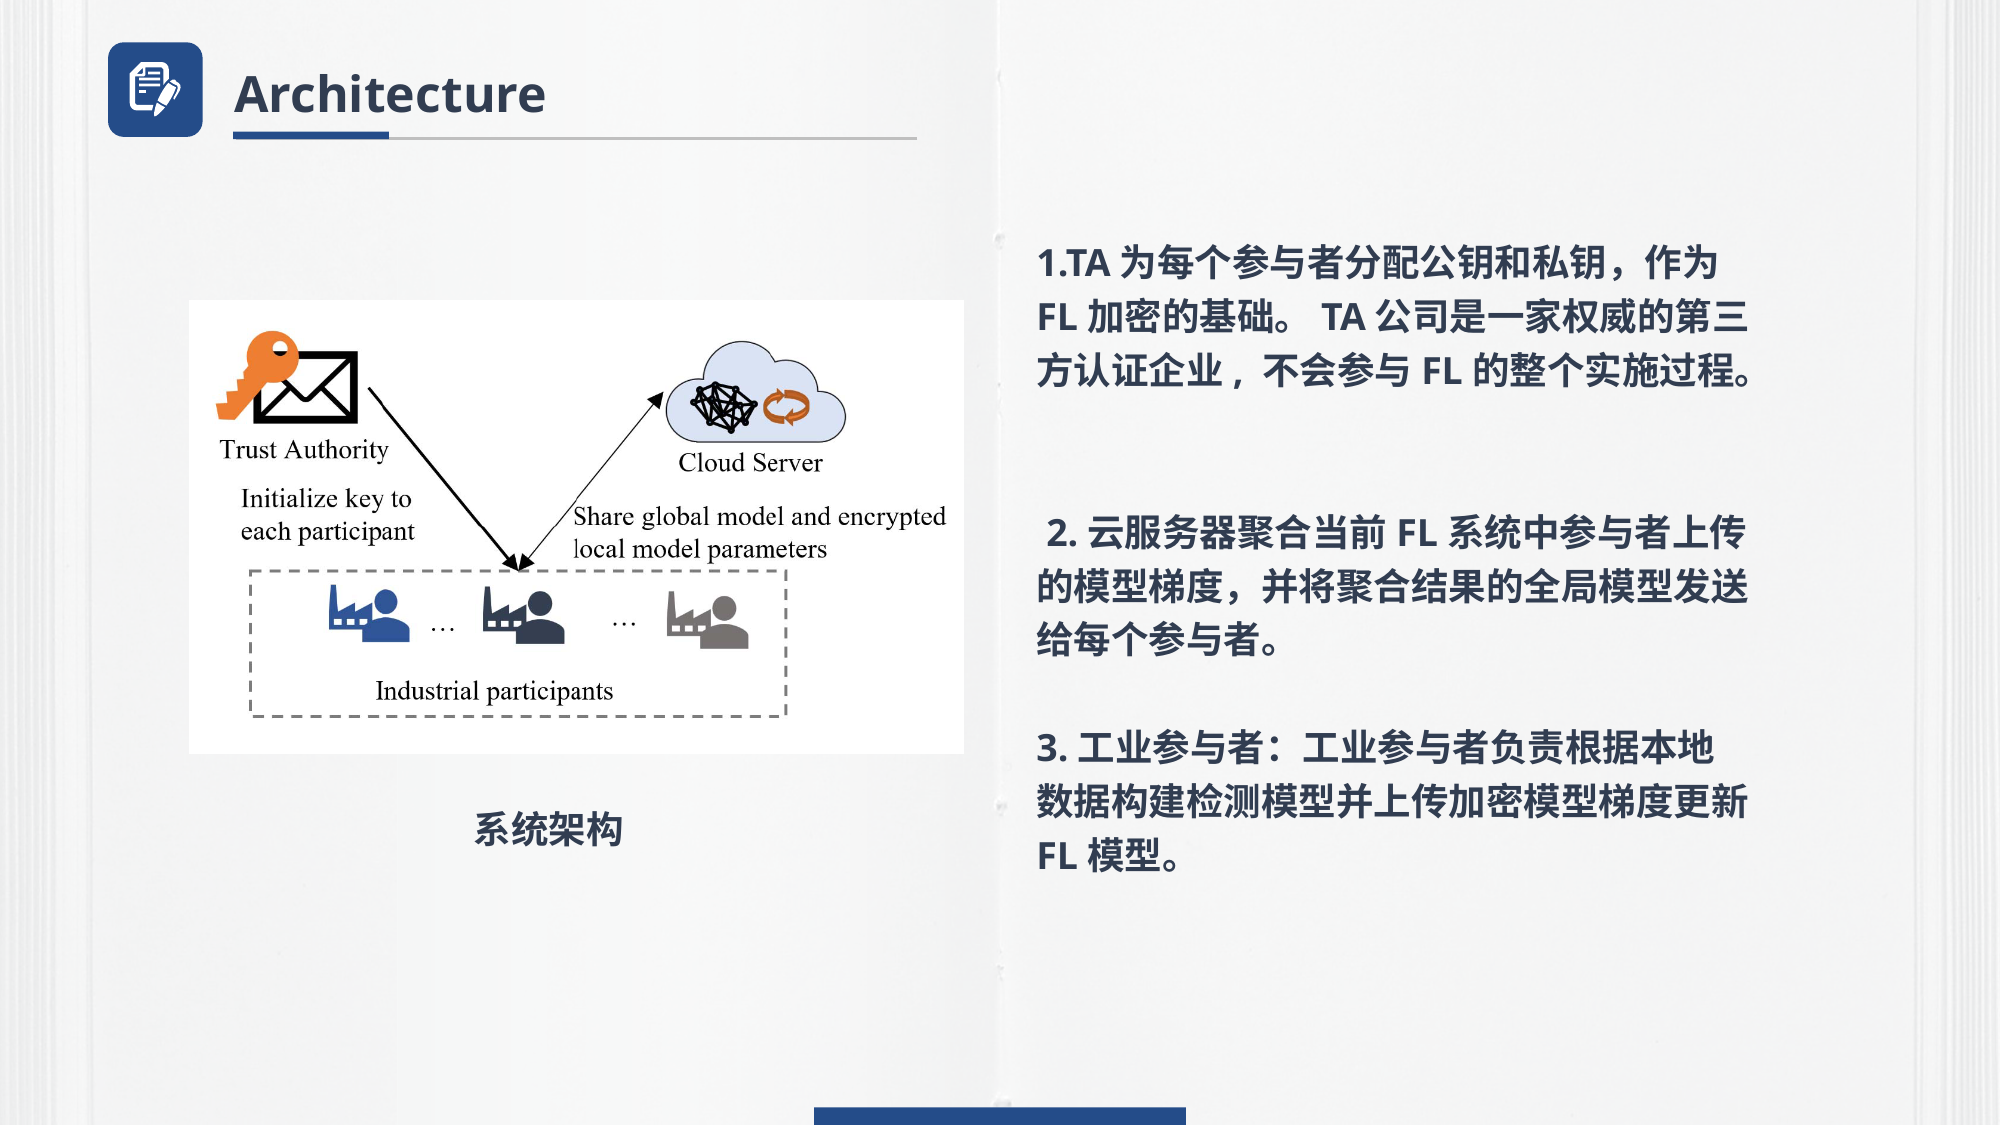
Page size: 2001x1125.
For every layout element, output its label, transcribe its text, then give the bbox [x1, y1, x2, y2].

text_box 系统架构 [473, 796, 675, 851]
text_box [108, 42, 203, 137]
text_box 1.TA为每个参与者分配公钥和私钥，作为FL加密的基础。TA公司是一家权威的第三方认证企业, 不会参与FL的整个实施过程。 2.云服务器聚合当前FL系统中参与者上传的模型梯度，并将聚合结果的全局模型发送给每个参与者。 3.工业参与者：工业参与者负责根据本地数据构建检测模型并上传加密模型梯度更新FL模型。 [1036, 229, 1751, 878]
text_box Architecture [219, 43, 1796, 131]
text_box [233, 131, 918, 140]
picture [189, 300, 964, 754]
